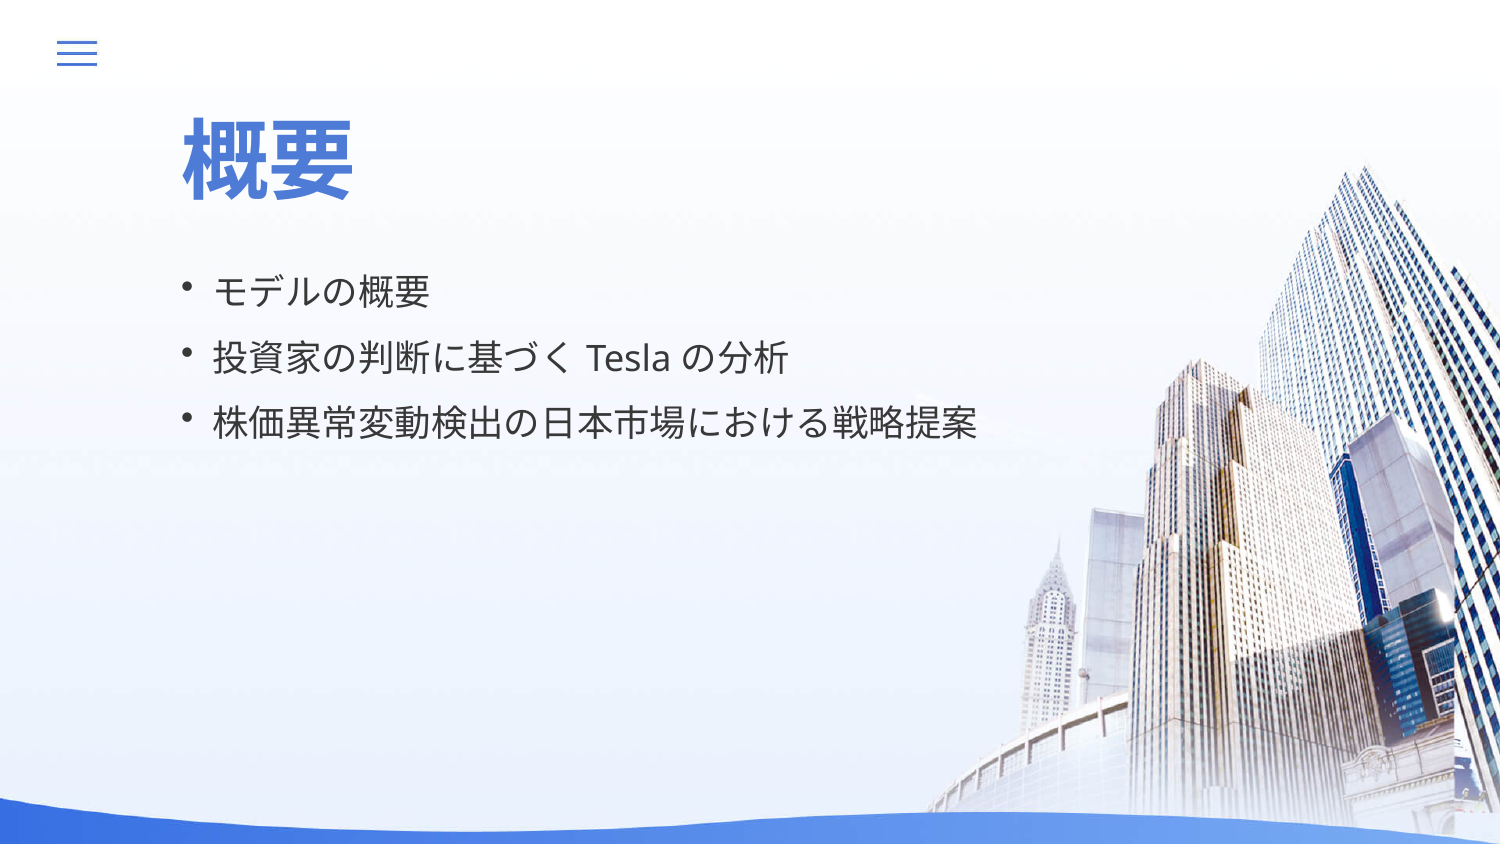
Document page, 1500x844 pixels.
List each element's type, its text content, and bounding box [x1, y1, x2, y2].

text_box 概要 [166, 88, 1014, 225]
picture [0, 0, 1500, 844]
text_box モデルの概要 投資家の判断に基づくTeslaの分析 株価異常変動検出の日本市場における戦略提案 [166, 239, 1028, 768]
